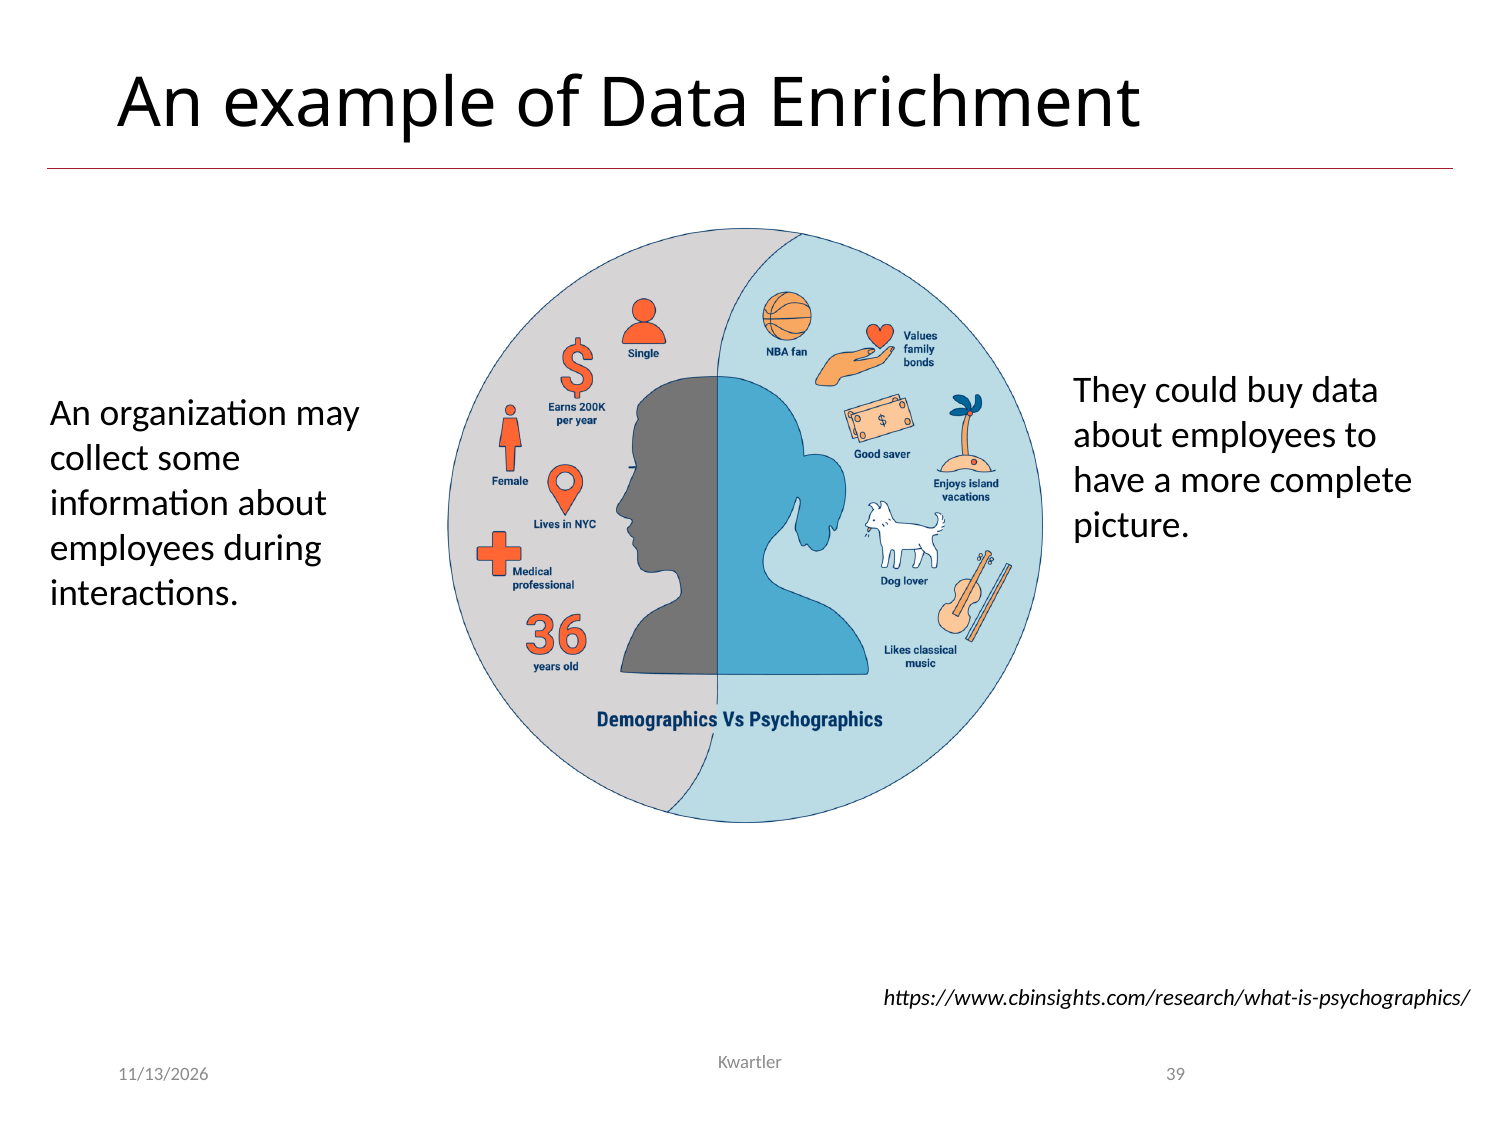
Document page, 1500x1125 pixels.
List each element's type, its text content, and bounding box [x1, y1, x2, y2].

title An example of Data Enrichment [103, 59, 1397, 157]
text_box https://www.cbinsights.com/research/what-is-psychographics/ [868, 975, 1500, 1018]
text_box Kwartler [496, 1042, 1004, 1103]
slide_number 39 [1059, 1042, 1200, 1103]
text_box They could buy data about employees to have a more complete picture. [1058, 358, 1453, 598]
picture [444, 224, 1044, 825]
text_box An organization may collect some information about employees during interactions. [34, 380, 430, 666]
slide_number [103, 1042, 441, 1103]
